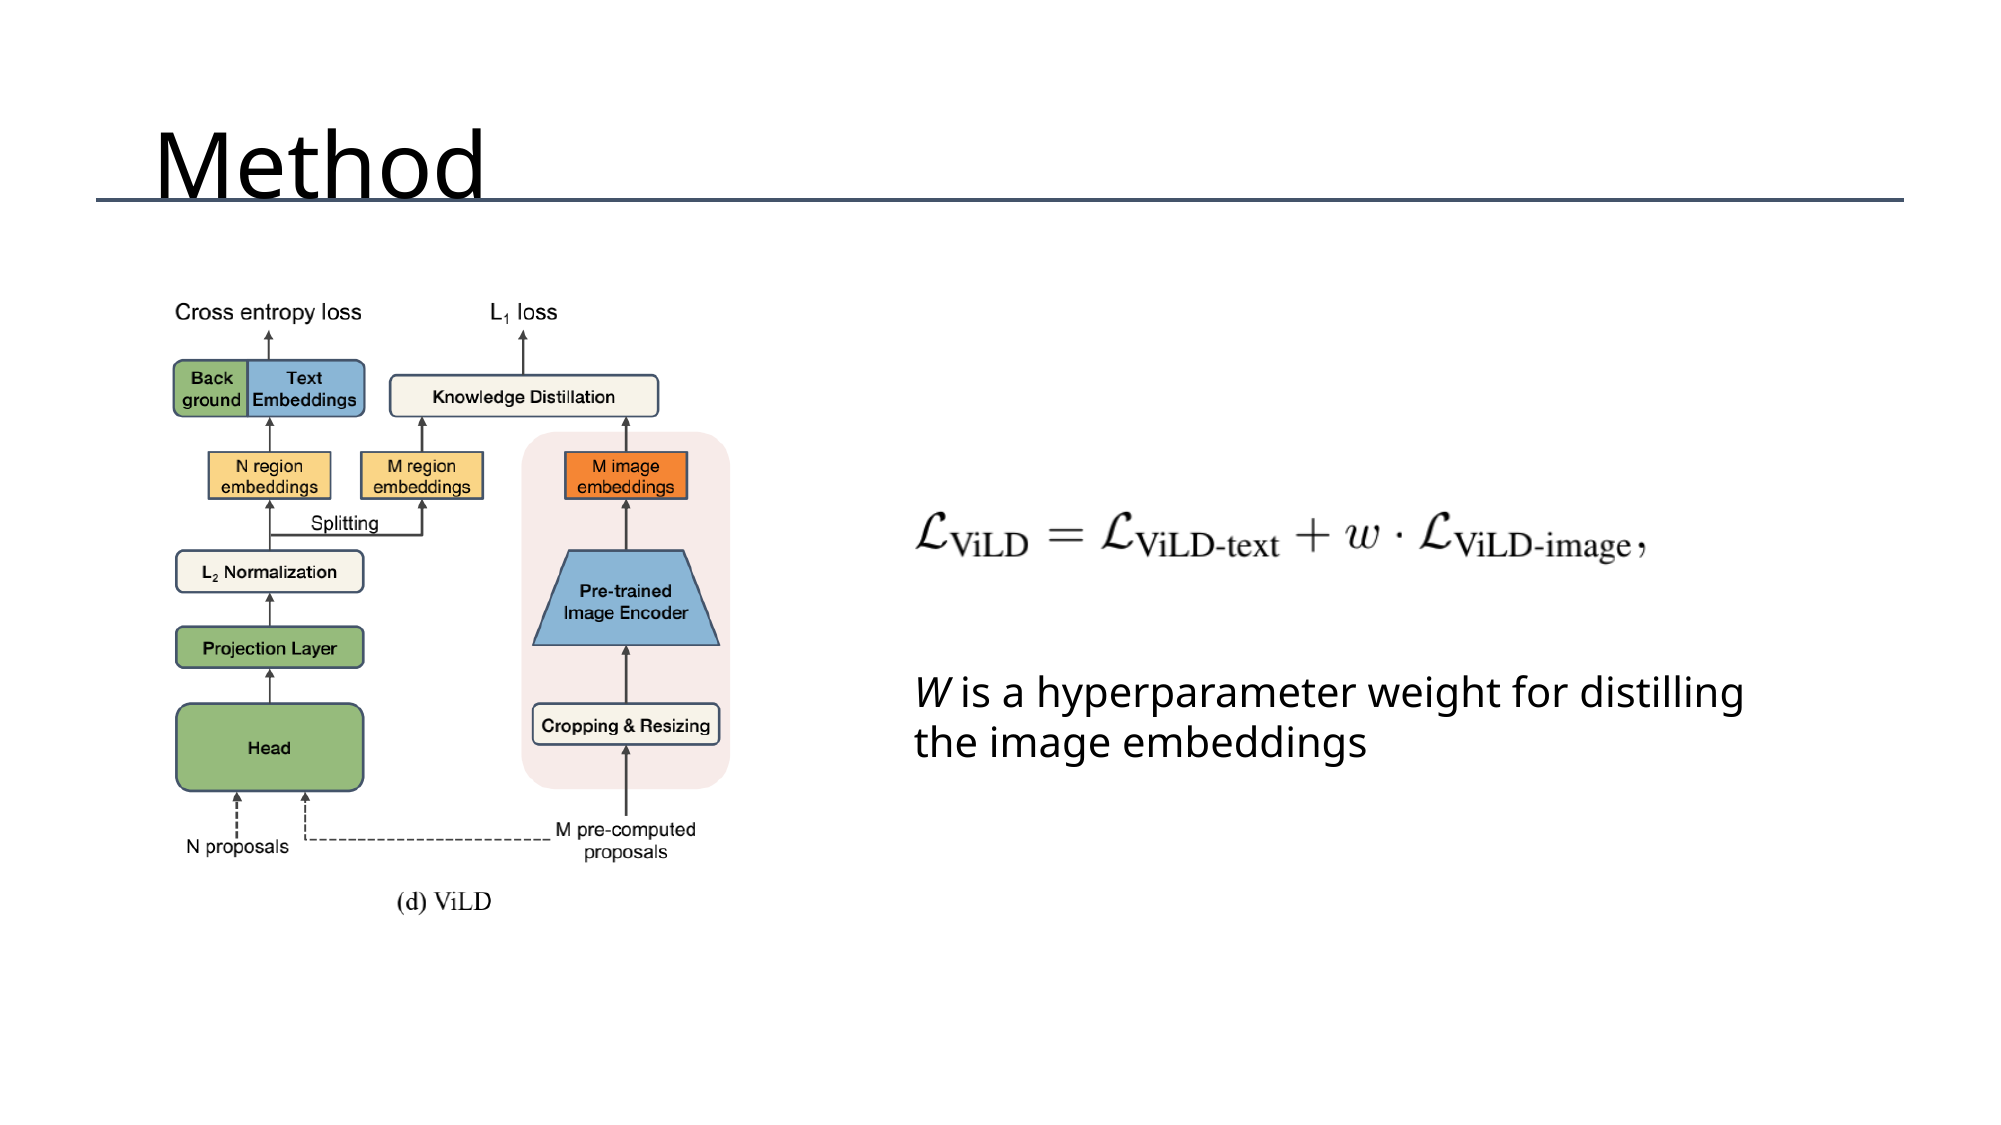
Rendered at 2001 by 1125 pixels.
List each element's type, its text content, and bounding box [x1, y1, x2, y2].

text_box W is a hyperparameter weight for distilling the image embeddings [899, 658, 1801, 774]
title Method [137, 59, 1863, 278]
picture [137, 258, 1751, 937]
